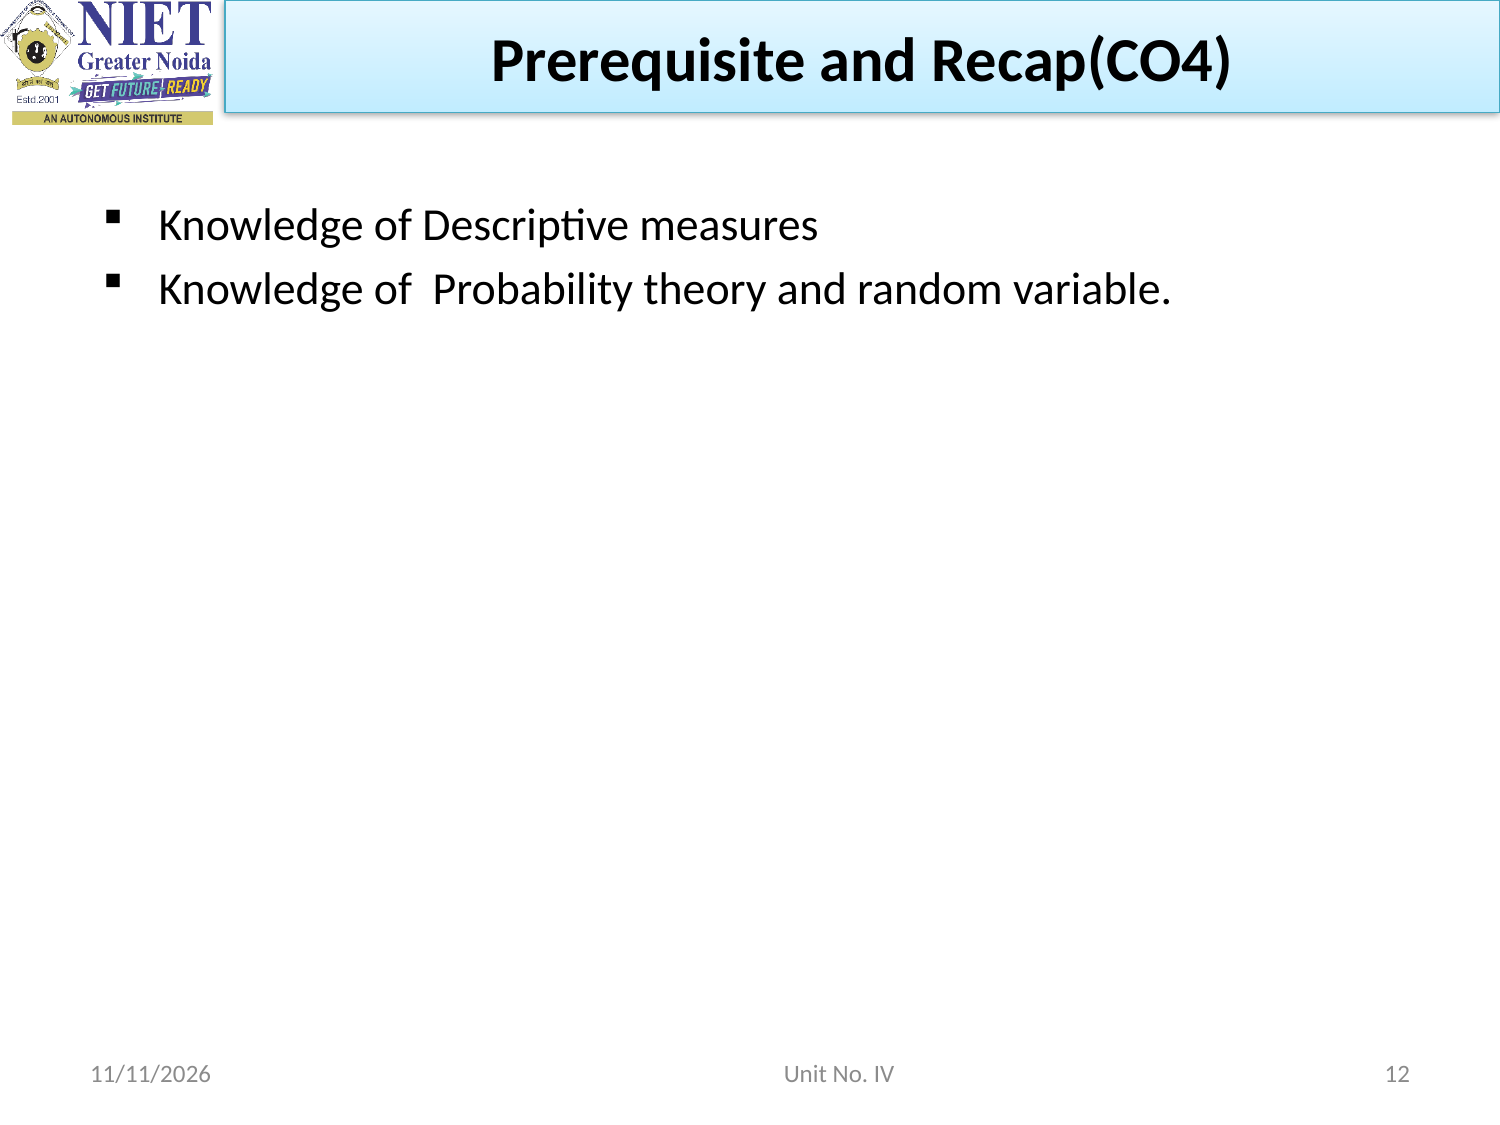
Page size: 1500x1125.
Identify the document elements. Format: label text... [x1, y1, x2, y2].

list Knowledge of Descriptive measures Knowledge of Probability theory and random variable. [87, 187, 1438, 930]
footer Unit No. IV [412, 1042, 1074, 1103]
slide_number 12 [1074, 1042, 1425, 1103]
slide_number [75, 1042, 412, 1103]
picture [0, 0, 213, 125]
text_box Prerequisite and Recap(CO4) [224, 0, 1500, 113]
